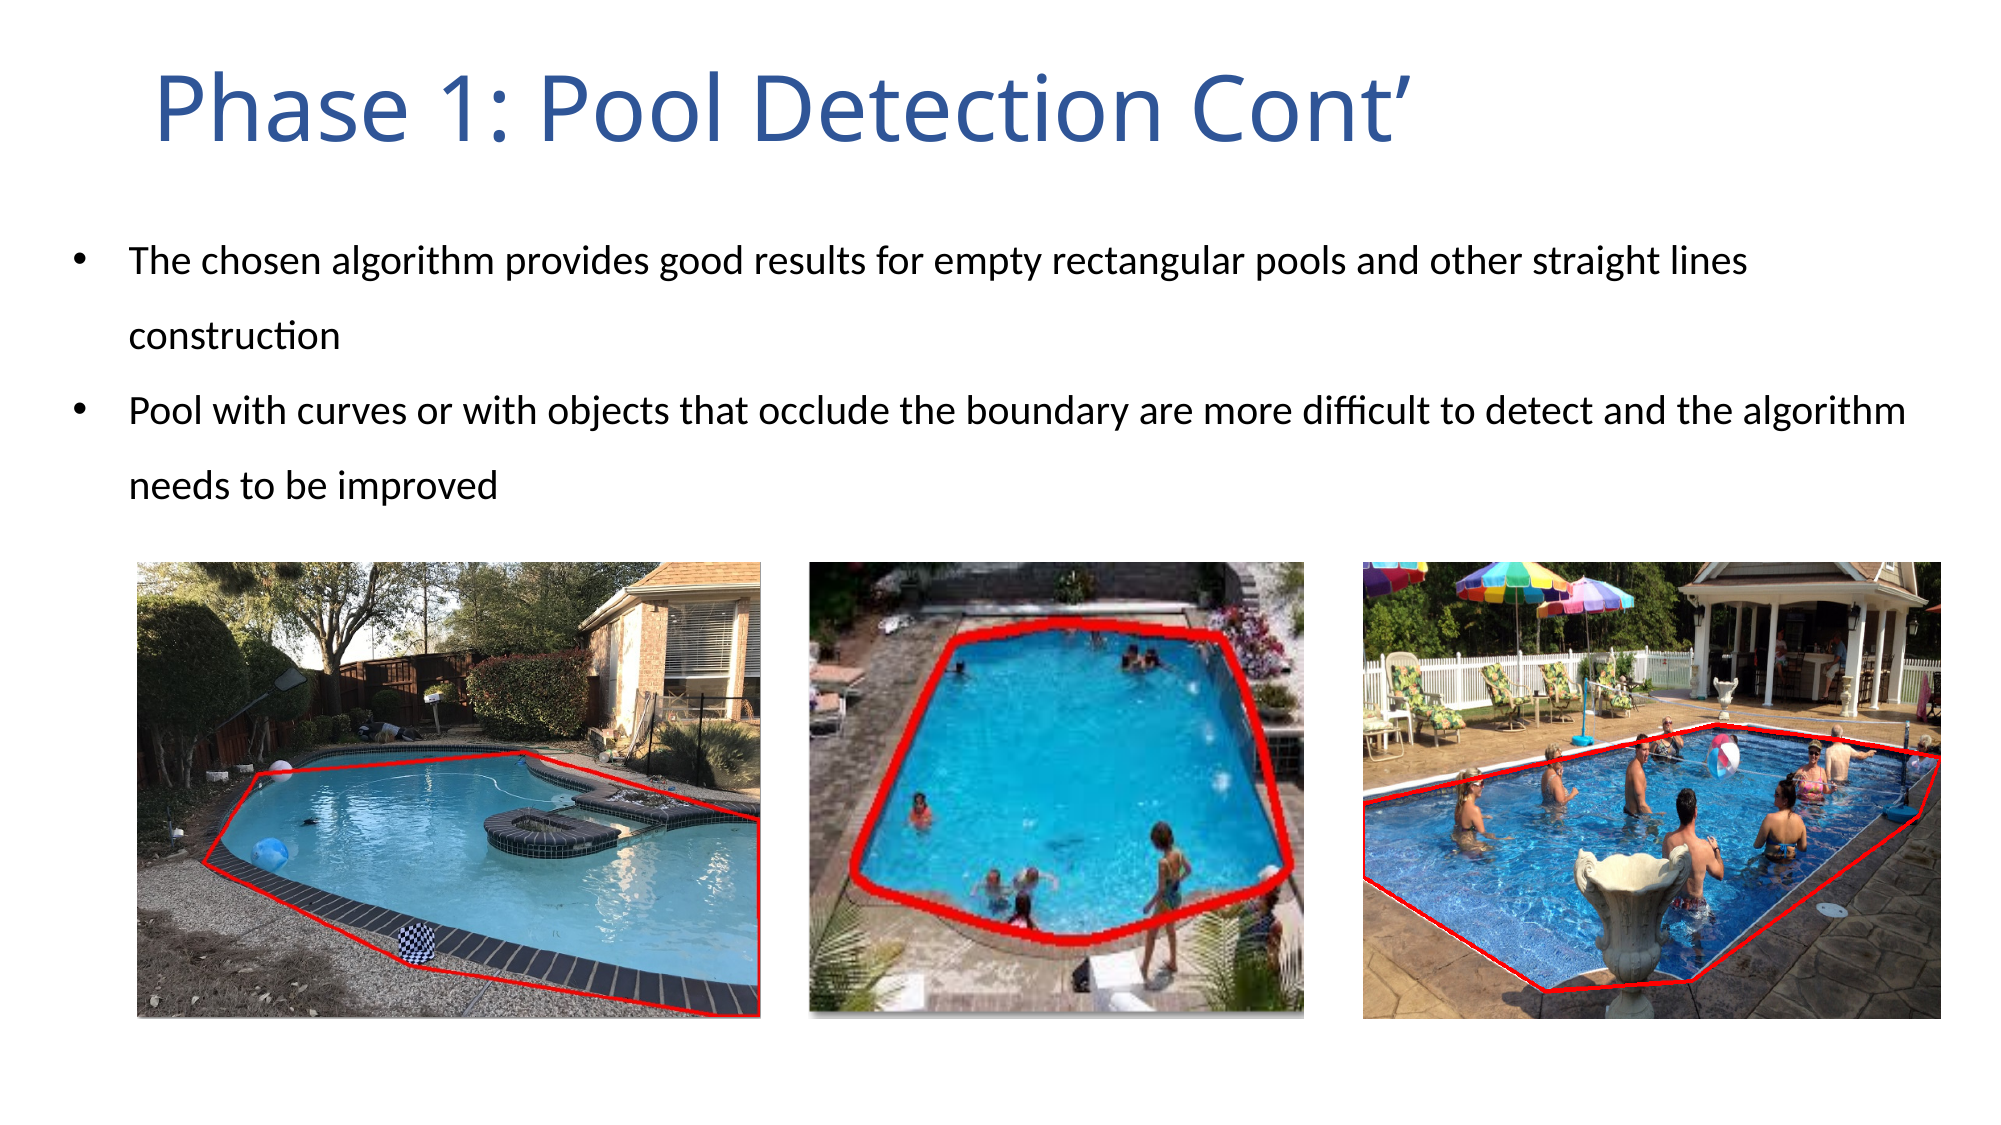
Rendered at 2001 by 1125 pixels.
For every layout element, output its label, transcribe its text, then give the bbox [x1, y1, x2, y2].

text_box The chosen algorithm provides good results for empty rectangular pools and other straight lines construction Pool with curves or with objects that occlude the boundary are more difficult to detect and the algorithm needs to be improved [57, 200, 1941, 591]
picture [137, 562, 761, 1019]
picture [808, 562, 1304, 1019]
title Phase 1: Pool Detection Cont’ [137, 49, 1863, 175]
picture [1363, 562, 1941, 1019]
